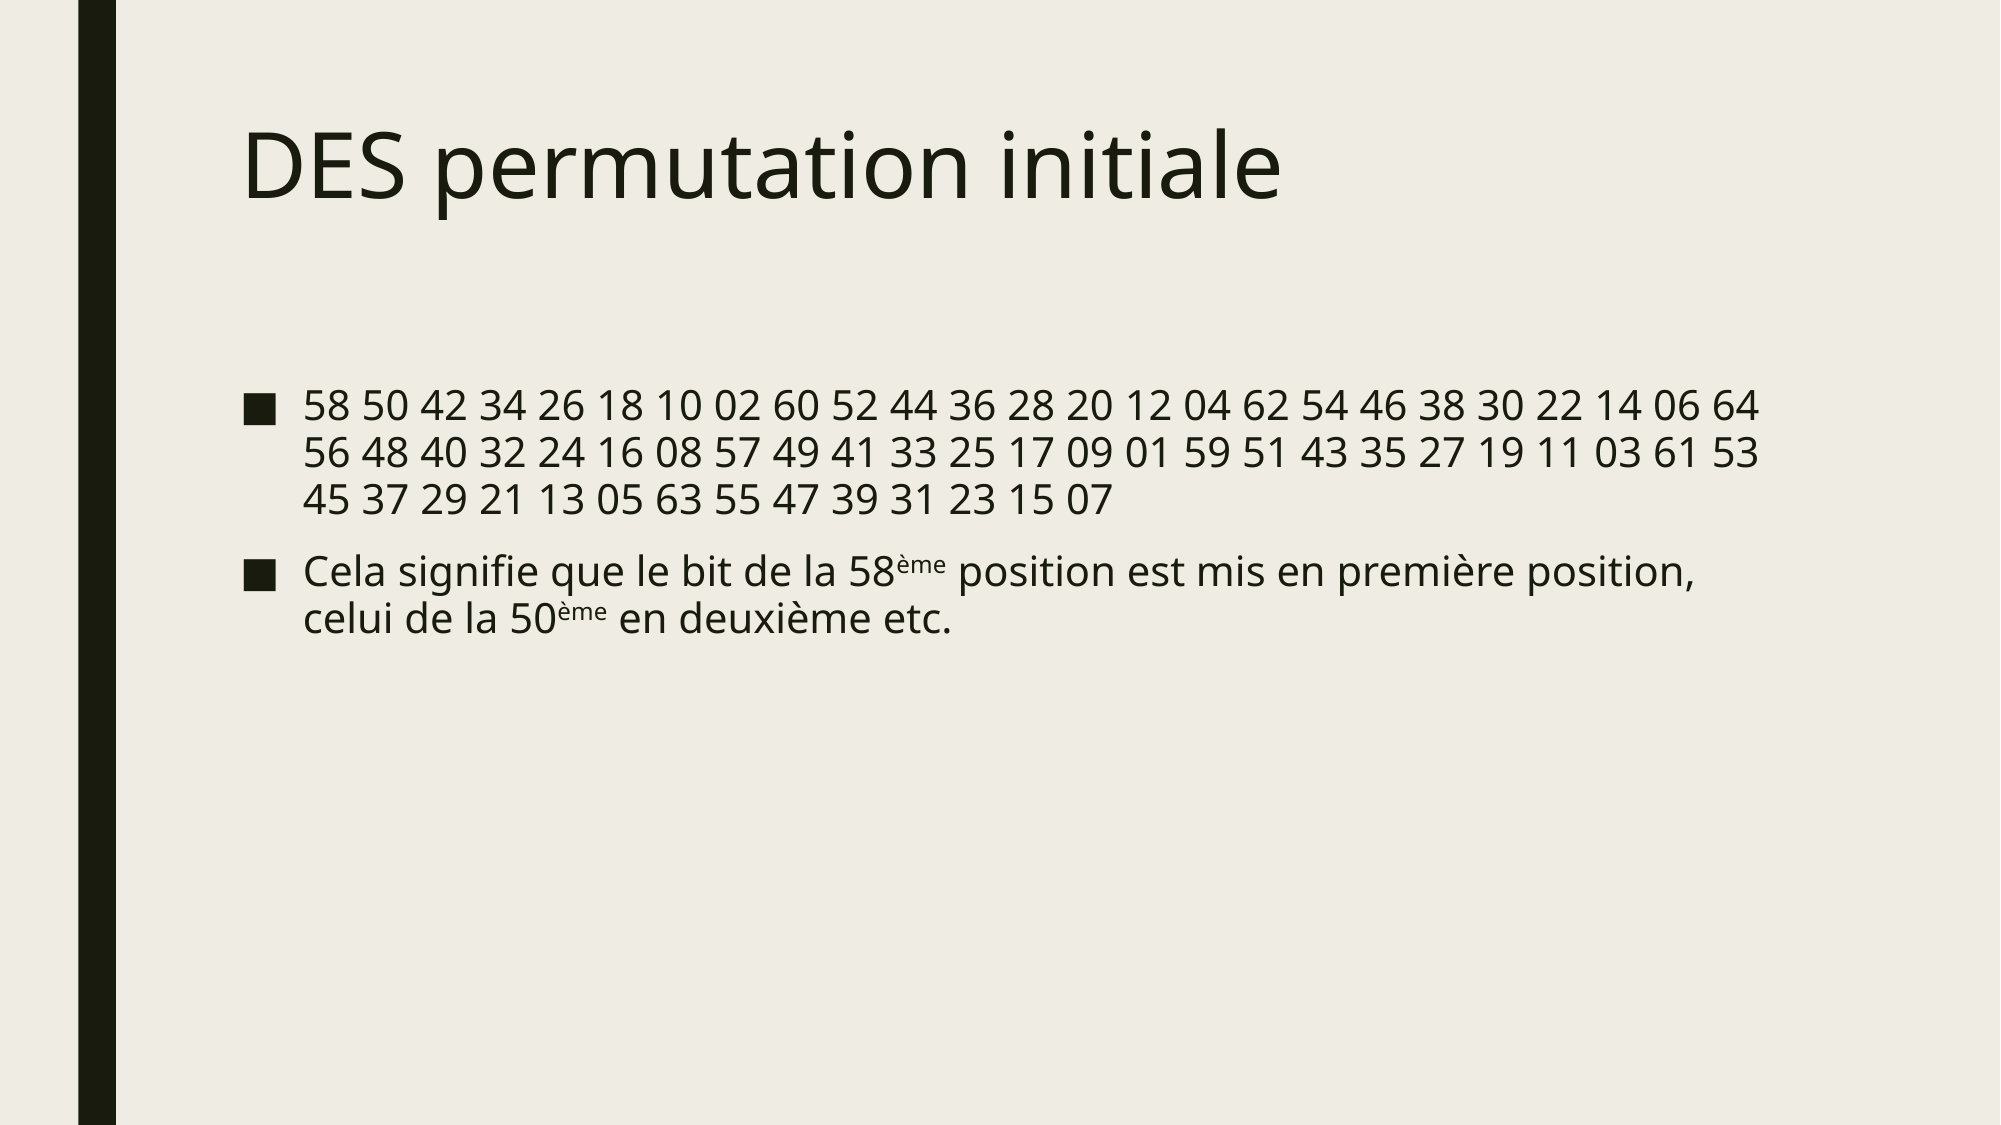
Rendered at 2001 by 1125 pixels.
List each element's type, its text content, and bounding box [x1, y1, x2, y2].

list 58 50 42 34 26 18 10 02 60 52 44 36 28 20 12 04 62 54 46 38 30 22 14 06 64 56 48 40 32 24 16 08 57 49 41 33 25 17 09 01 59 51 43 35 27 19 11 03 61 53 45 37 29 21 13 05 63 55 47 39 31 23 15 07 Cela signifie que le bit de la 58ème position est mis en première position, celui de la 50ème en deuxième etc. [225, 375, 1800, 963]
title DES permutation initiale [225, 112, 1800, 357]
